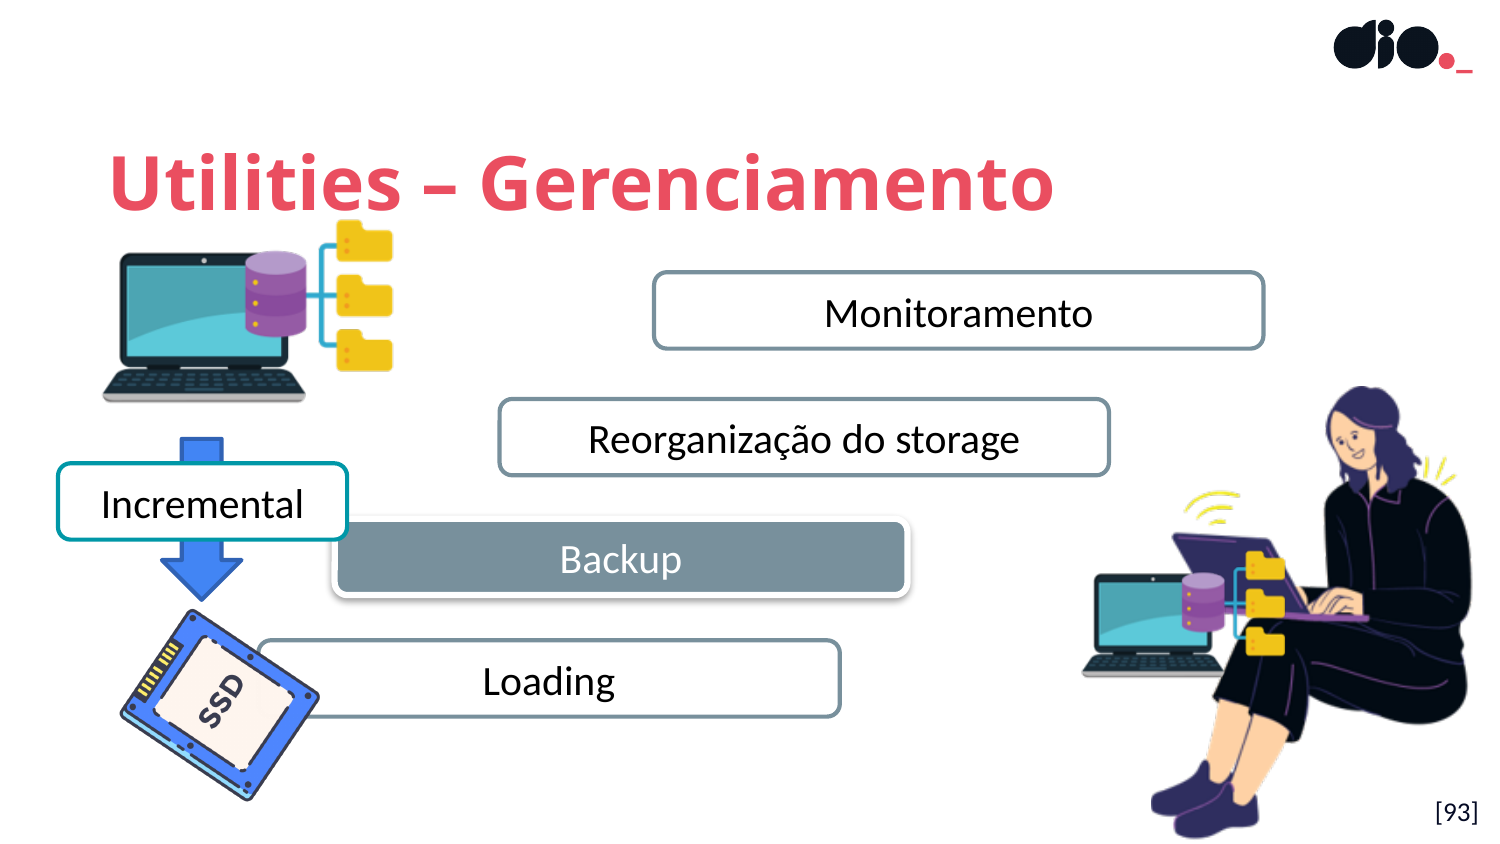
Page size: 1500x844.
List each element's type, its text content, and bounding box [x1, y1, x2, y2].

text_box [1069, 386, 1500, 844]
text_box [159, 542, 244, 602]
picture [1333, 19, 1473, 74]
picture [99, 587, 354, 827]
text_box Incremental [55, 461, 350, 542]
text_box Monitoramento [651, 270, 1266, 351]
text_box Backup [331, 515, 911, 599]
text_box [179, 436, 224, 461]
text_box Loading [322, 638, 842, 719]
text_box Reorganização do storage [497, 396, 1064, 478]
text_box Utilities – Gerenciamento [92, 104, 1408, 243]
picture [84, 216, 411, 406]
